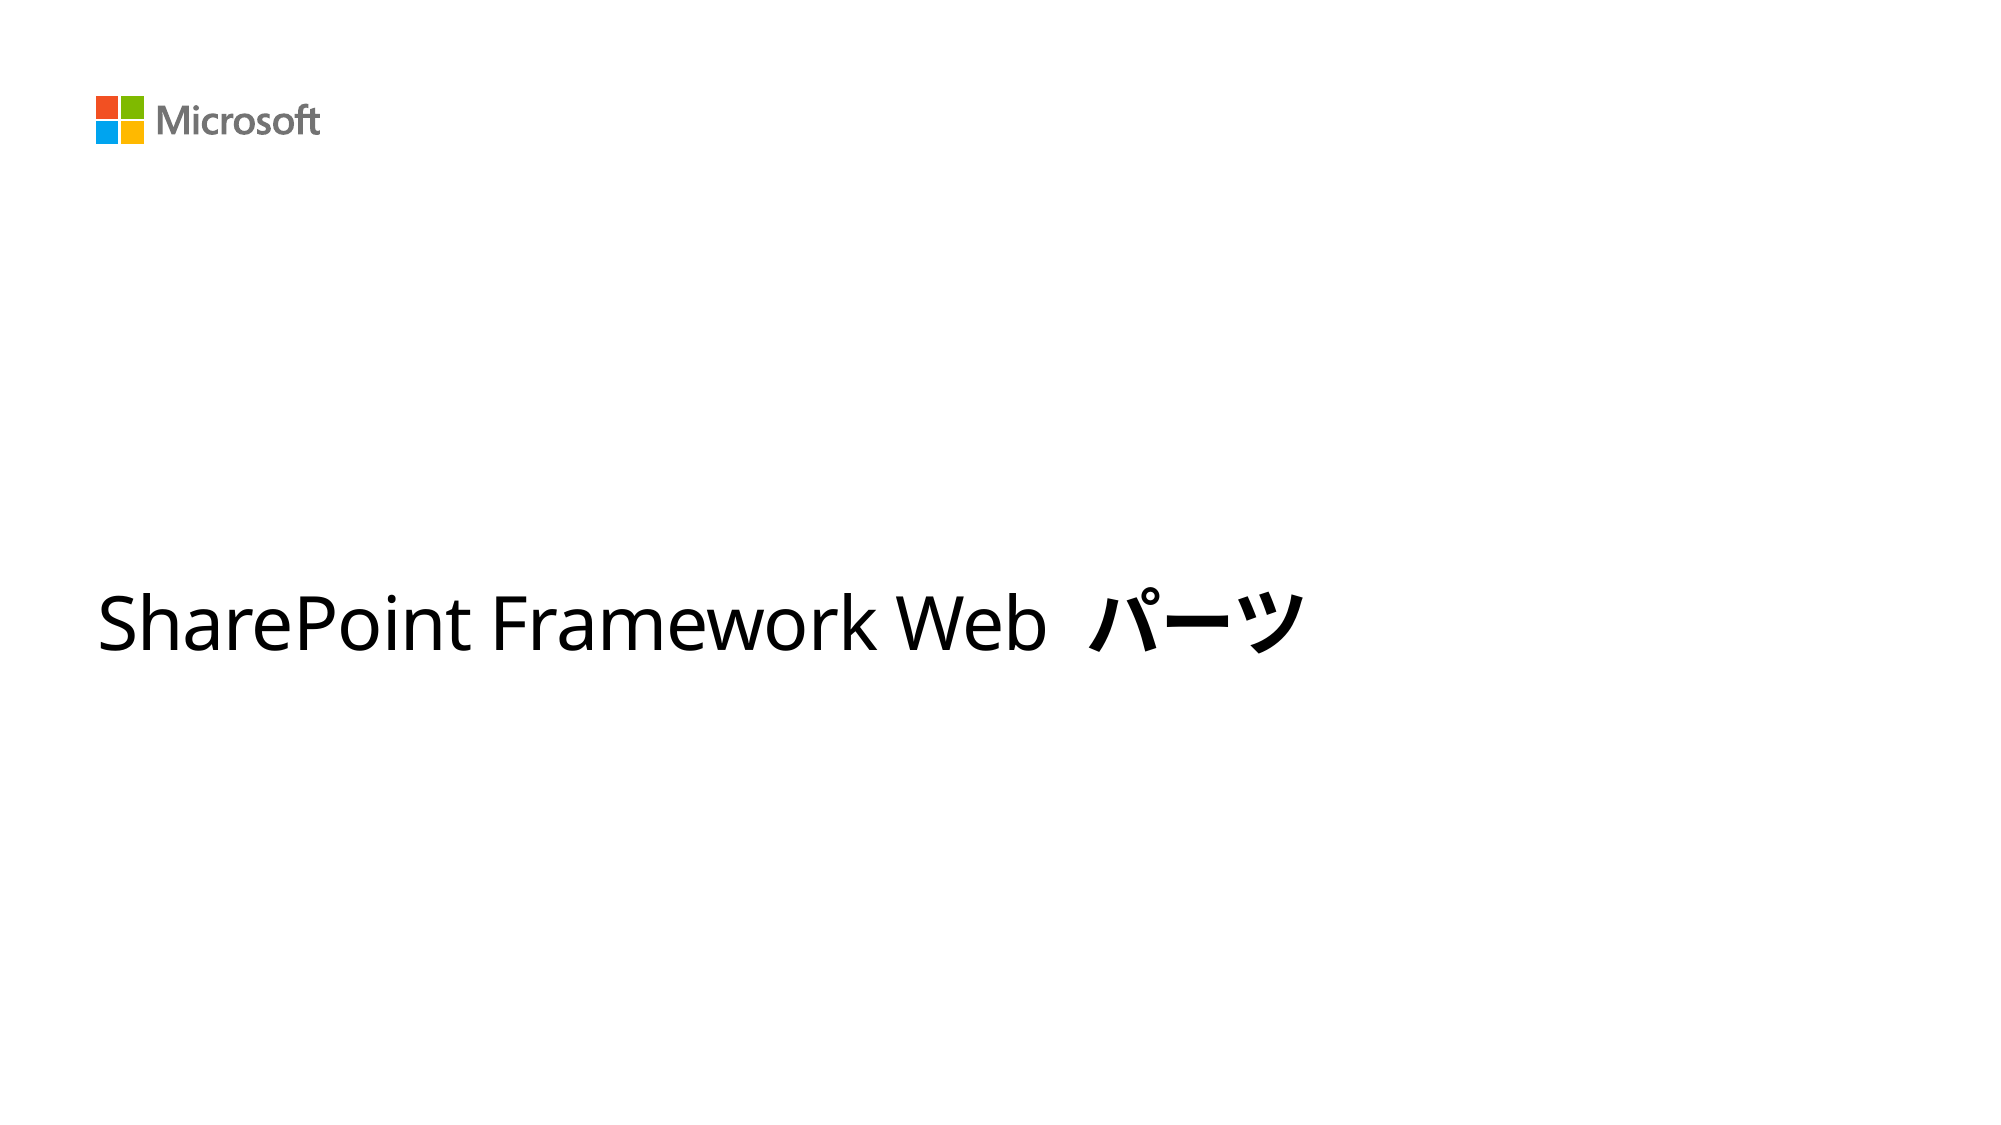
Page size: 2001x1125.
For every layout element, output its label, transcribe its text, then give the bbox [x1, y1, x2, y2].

title SharePoint Framework Web パーツ [97, 574, 1598, 666]
